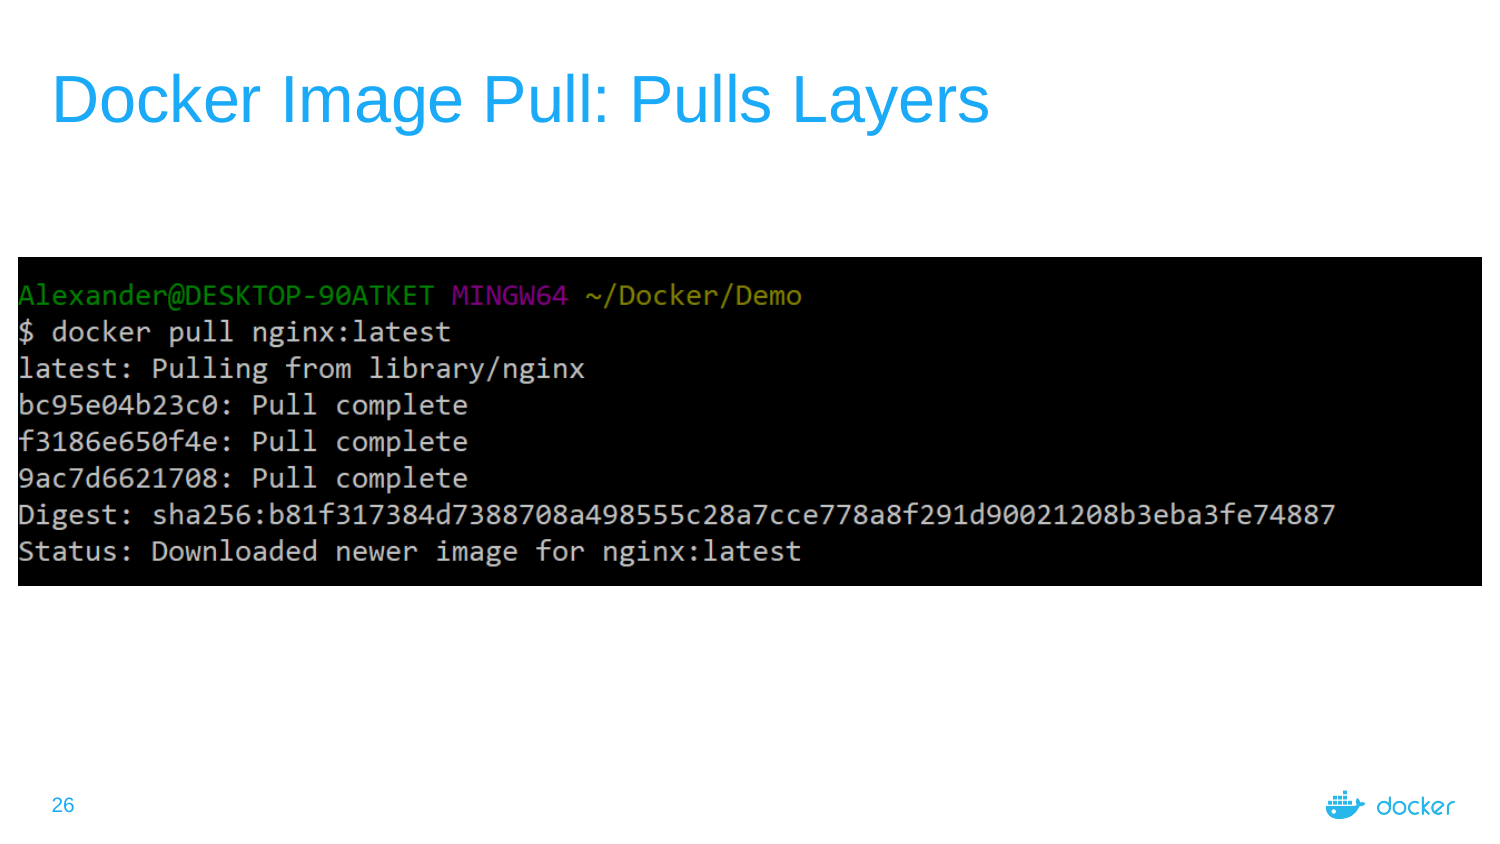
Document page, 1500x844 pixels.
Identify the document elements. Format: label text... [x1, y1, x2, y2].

picture [18, 257, 1482, 586]
text_box <number> [47, 791, 79, 844]
text_box Docker Image Pull: Pulls Layers [49, 54, 997, 198]
picture [1325, 788, 1456, 820]
